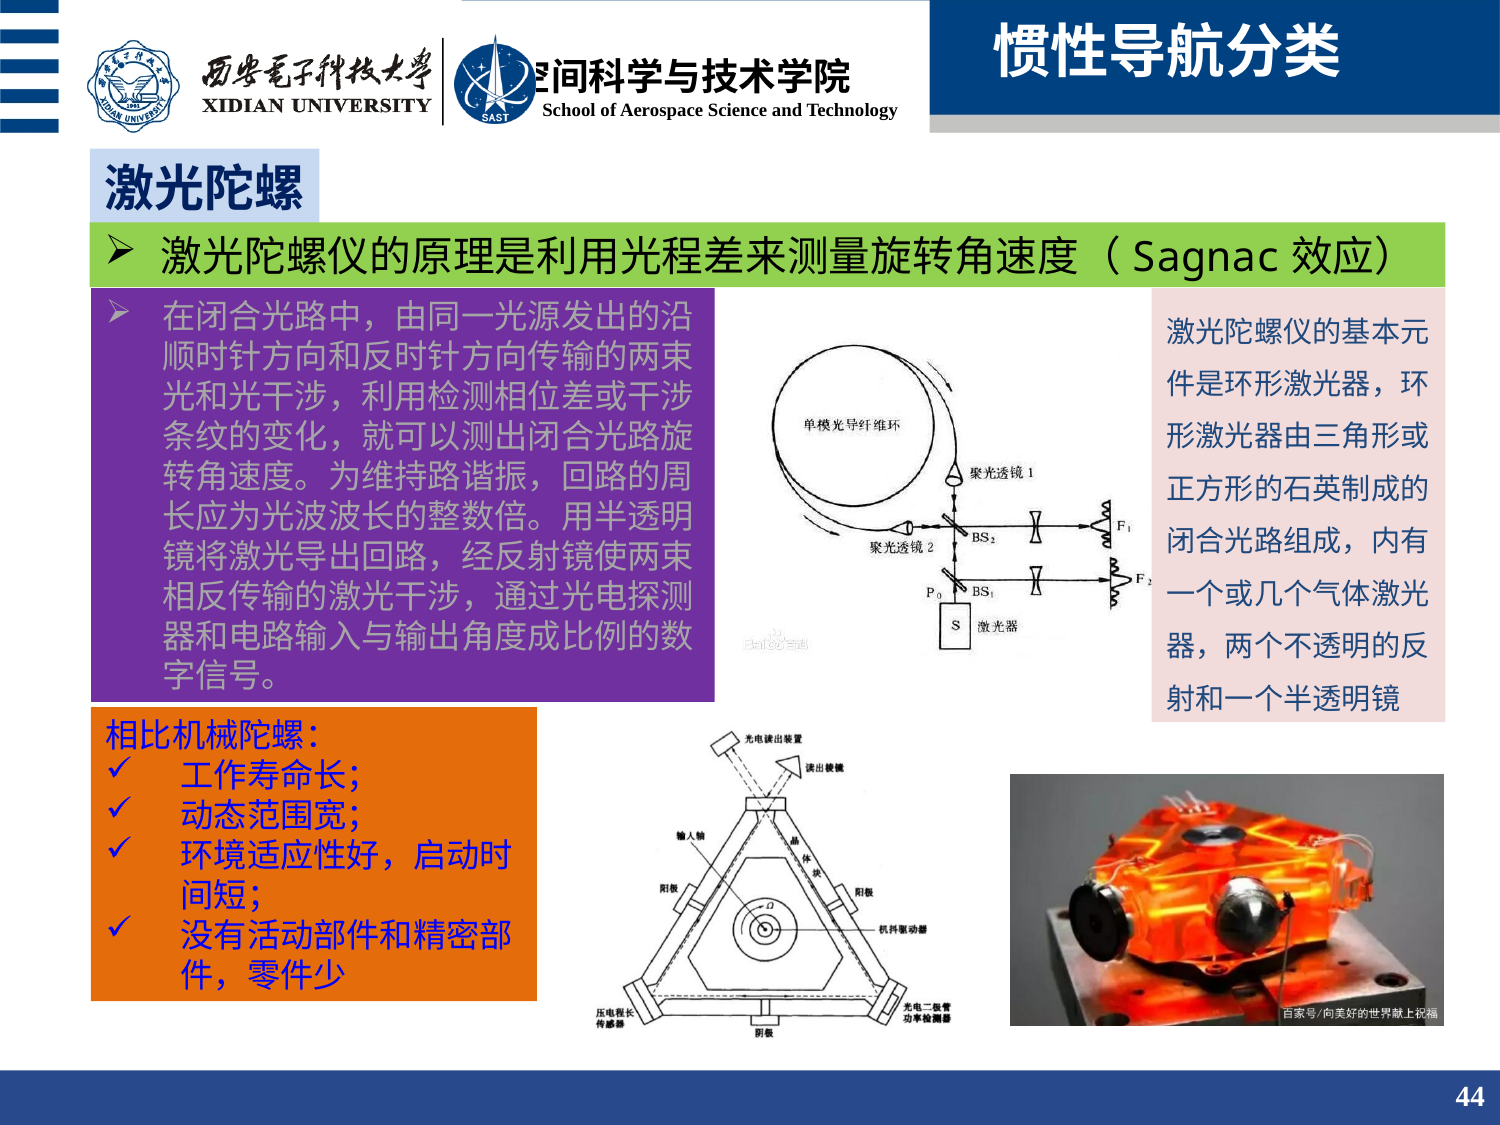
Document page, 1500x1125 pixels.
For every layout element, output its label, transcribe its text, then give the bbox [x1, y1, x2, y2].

text_box 激光陀螺 [89, 148, 320, 222]
text_box 惯性导航分类 [977, 7, 1357, 92]
text_box 激光陀螺仪的基本元件是环形激光器，环形激光器由三角形或正方形的石英制成的闭合光路组成，内有一个或几个气体激光器，两个不透明的反射和一个半透明镜 [1151, 288, 1446, 723]
text_box 相比机械陀螺： 工作寿命长； 动态范围宽； 环境适应性好，启动时间短； 没有活动部件和精密部件，零件少 [90, 707, 536, 1002]
text_box 激光陀螺仪的原理是利用光程差来测量旋转角速度（Sagnac效应） [89, 222, 1446, 288]
picture [0, 0, 1500, 1070]
text_box 在闭合光路中，由同一光源发出的沿顺时针方向和反时针方向传输的两束光和光干涉，利用检测相位差或干涉条纹的变化，就可以测出闭合光路旋转角速度。为维持路谐振，回路的周长应为光波波长的整数倍。用半透明镜将激光导出回路，经反射镜使两束相反传输的激光干涉，通过光电探测器和电路输入与输出角度成比例的数字信号。 [91, 288, 715, 702]
